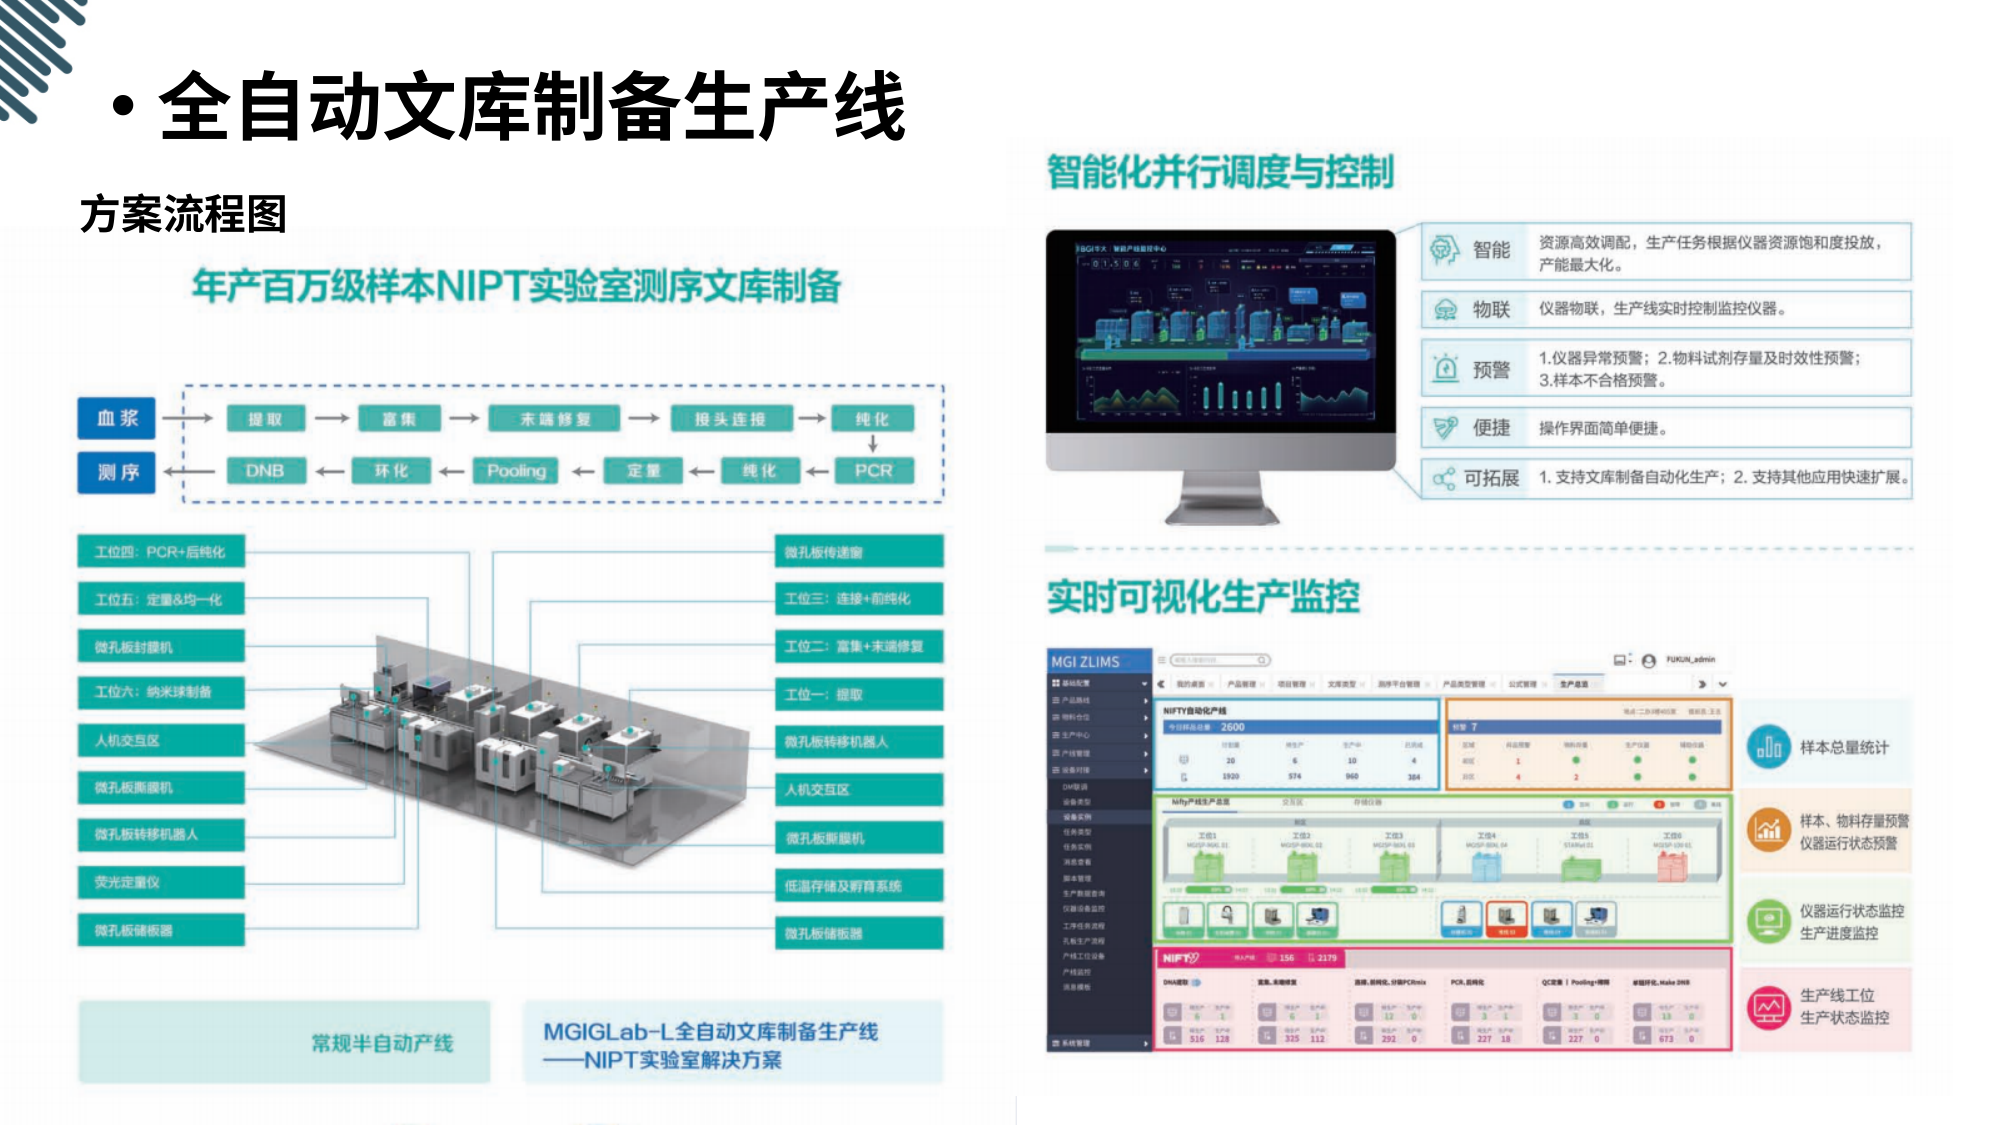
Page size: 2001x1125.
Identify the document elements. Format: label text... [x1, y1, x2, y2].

picture [0, 0, 2000, 1125]
text_box 全自动文库制备生产线 [95, 51, 1025, 157]
text_box 方案流程图 [64, 180, 559, 226]
